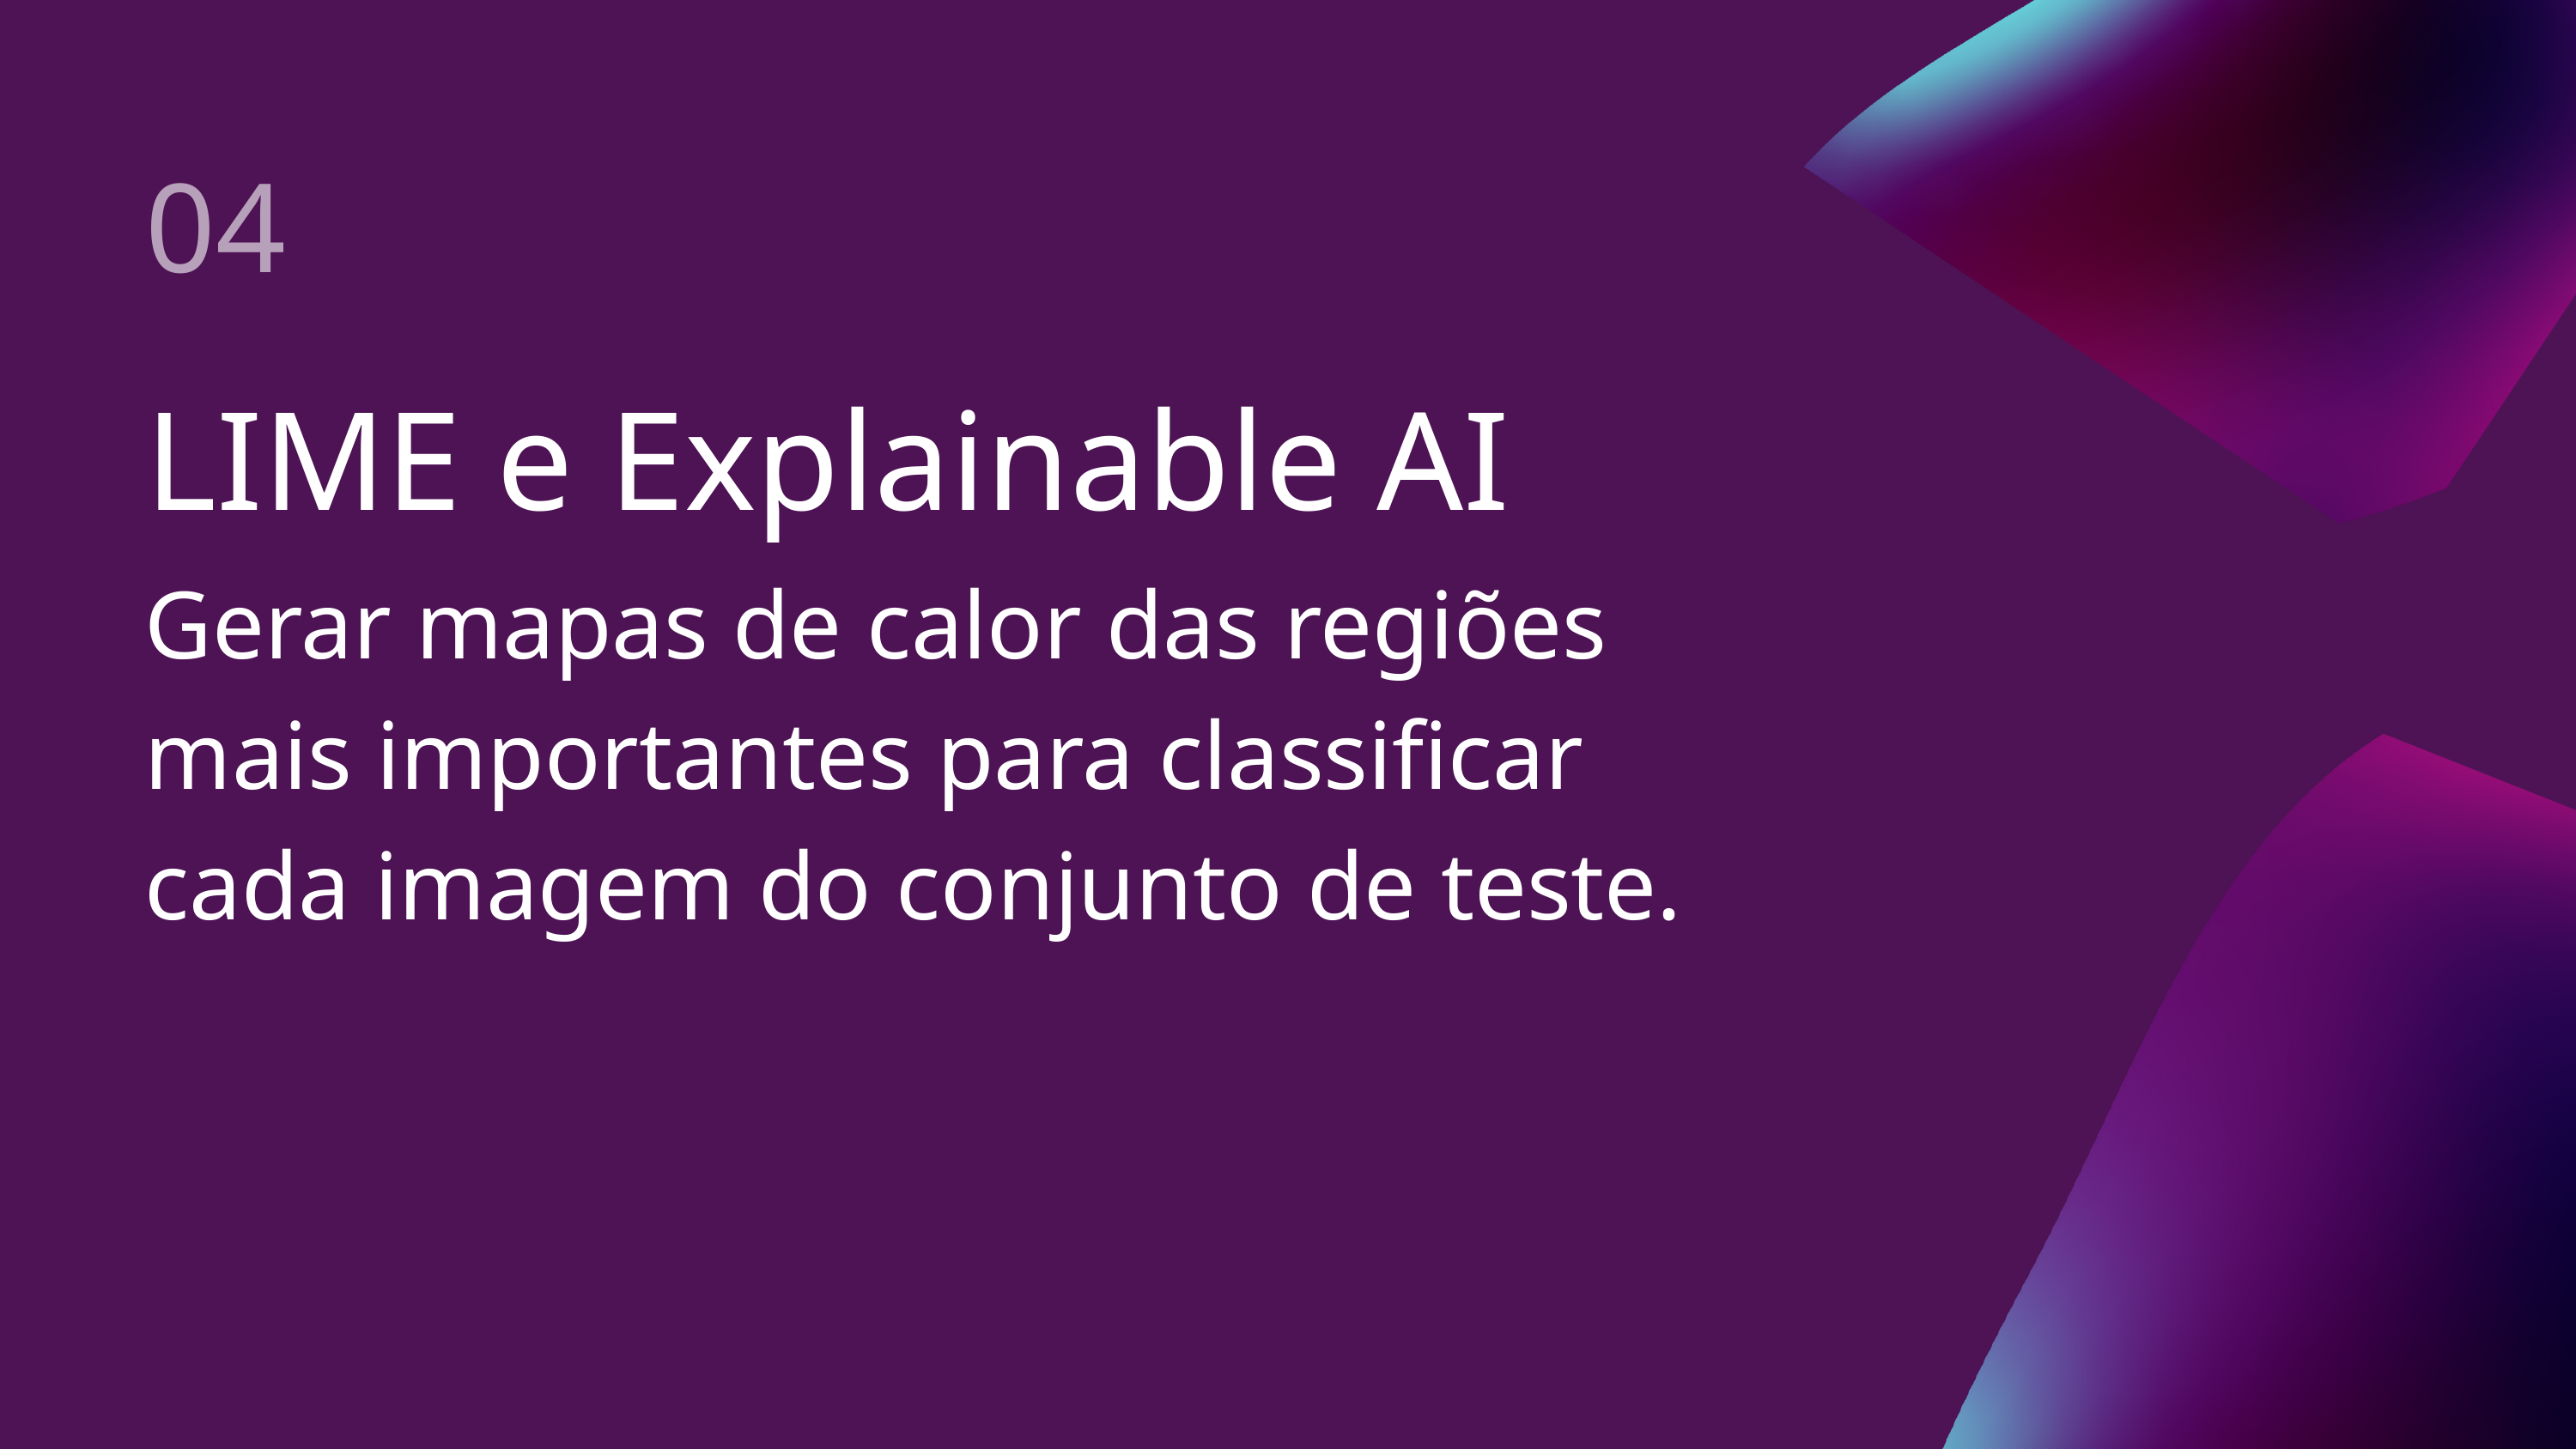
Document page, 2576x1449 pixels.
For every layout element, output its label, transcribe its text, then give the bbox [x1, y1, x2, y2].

text_box [1726, 0, 2576, 562]
text_box [1917, 670, 2576, 1449]
text_box Gerar mapas de calor das regiões mais importantes para classificar cada imagem do conjunto de teste. [144, 547, 1777, 938]
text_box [145, 151, 2257, 539]
